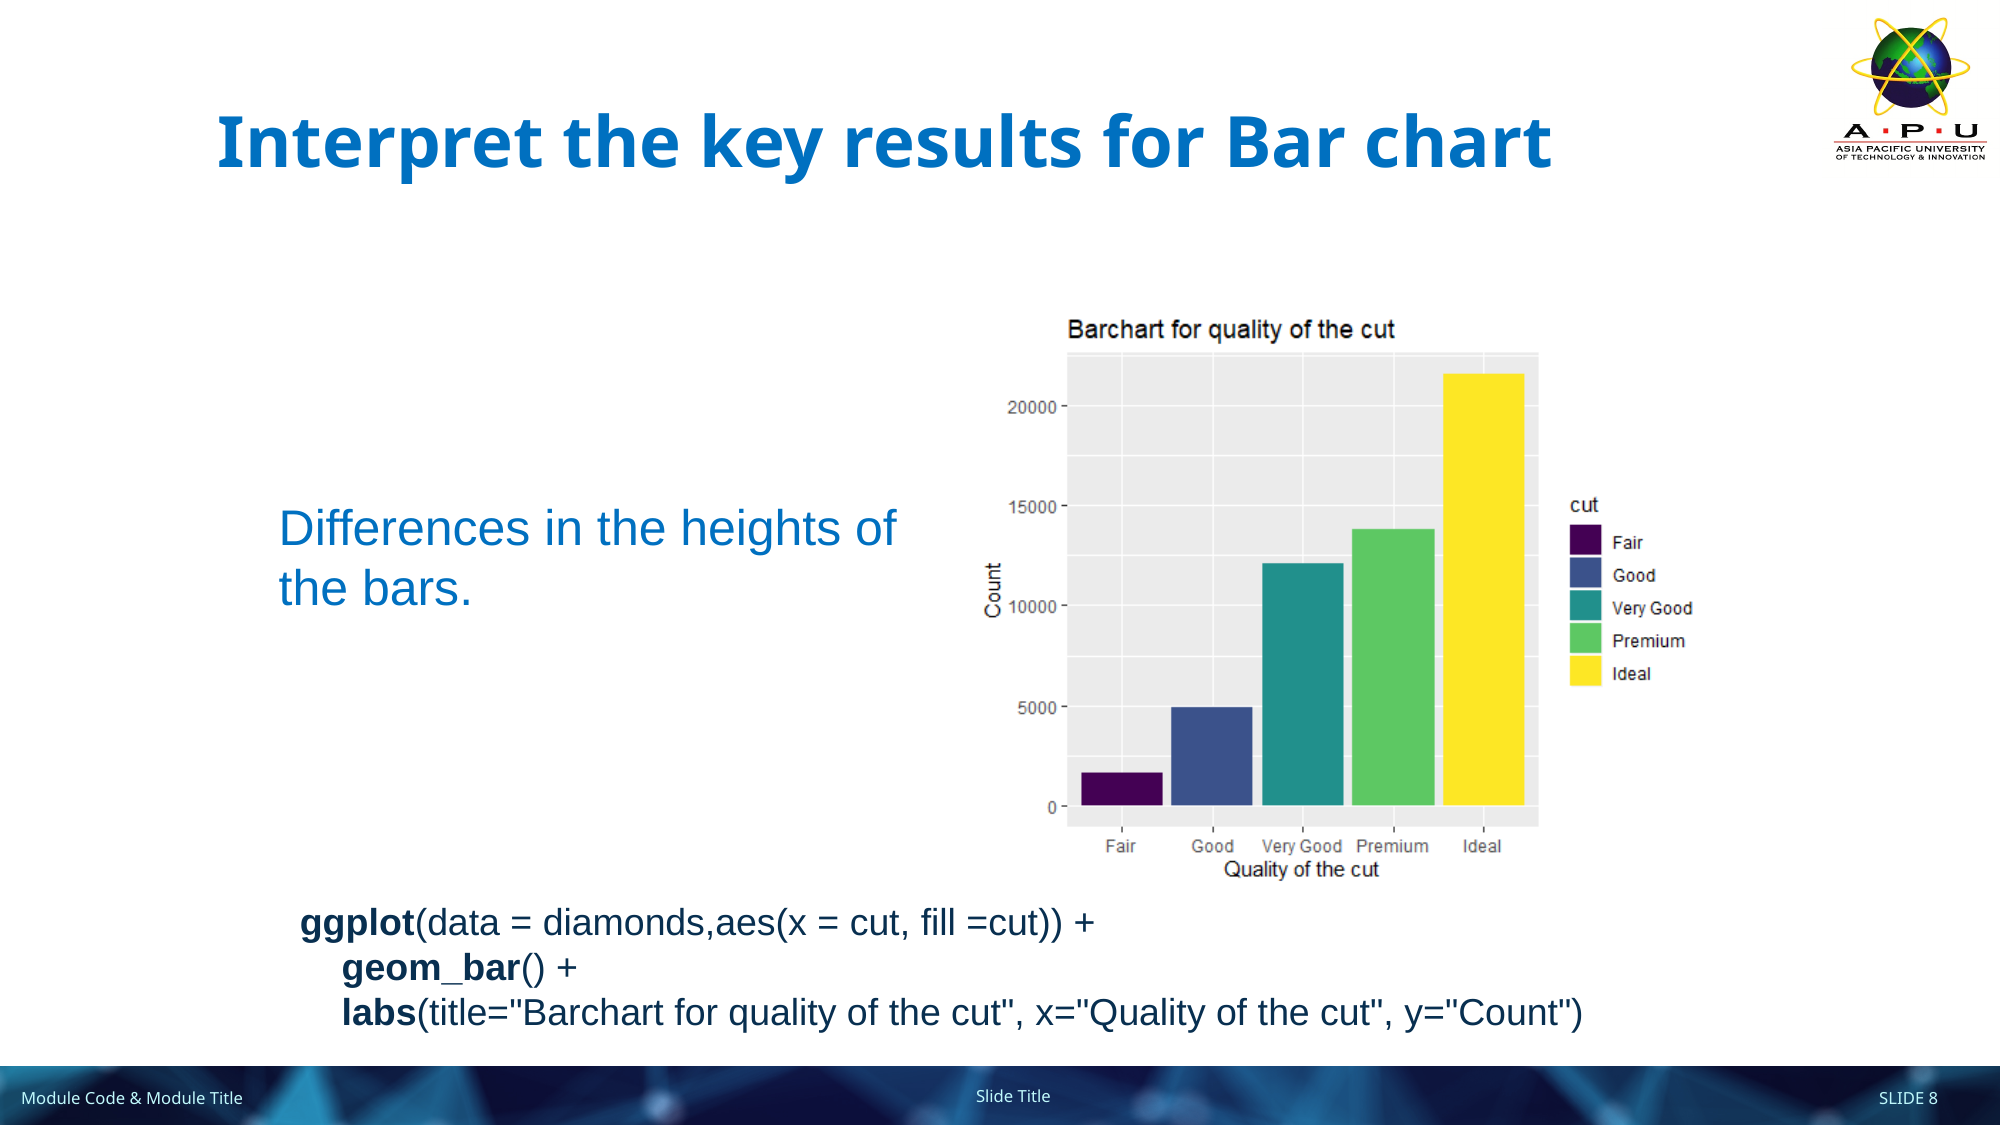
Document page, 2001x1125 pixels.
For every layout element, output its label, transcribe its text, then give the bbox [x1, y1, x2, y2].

text_box Differences in the heights of the bars. [263, 487, 927, 623]
title Interpret the key results for Bar chart [202, 45, 1597, 233]
picture [972, 307, 1714, 891]
text_box ggplot(data = diamonds,aes(x = cut, fill =cut)) + geom_bar() + labs(title="Barchart for quality of the cut", x="Quality of the cut", y="Count") [263, 890, 1714, 1041]
picture [0, 1066, 2000, 1125]
picture [1822, 0, 2000, 178]
